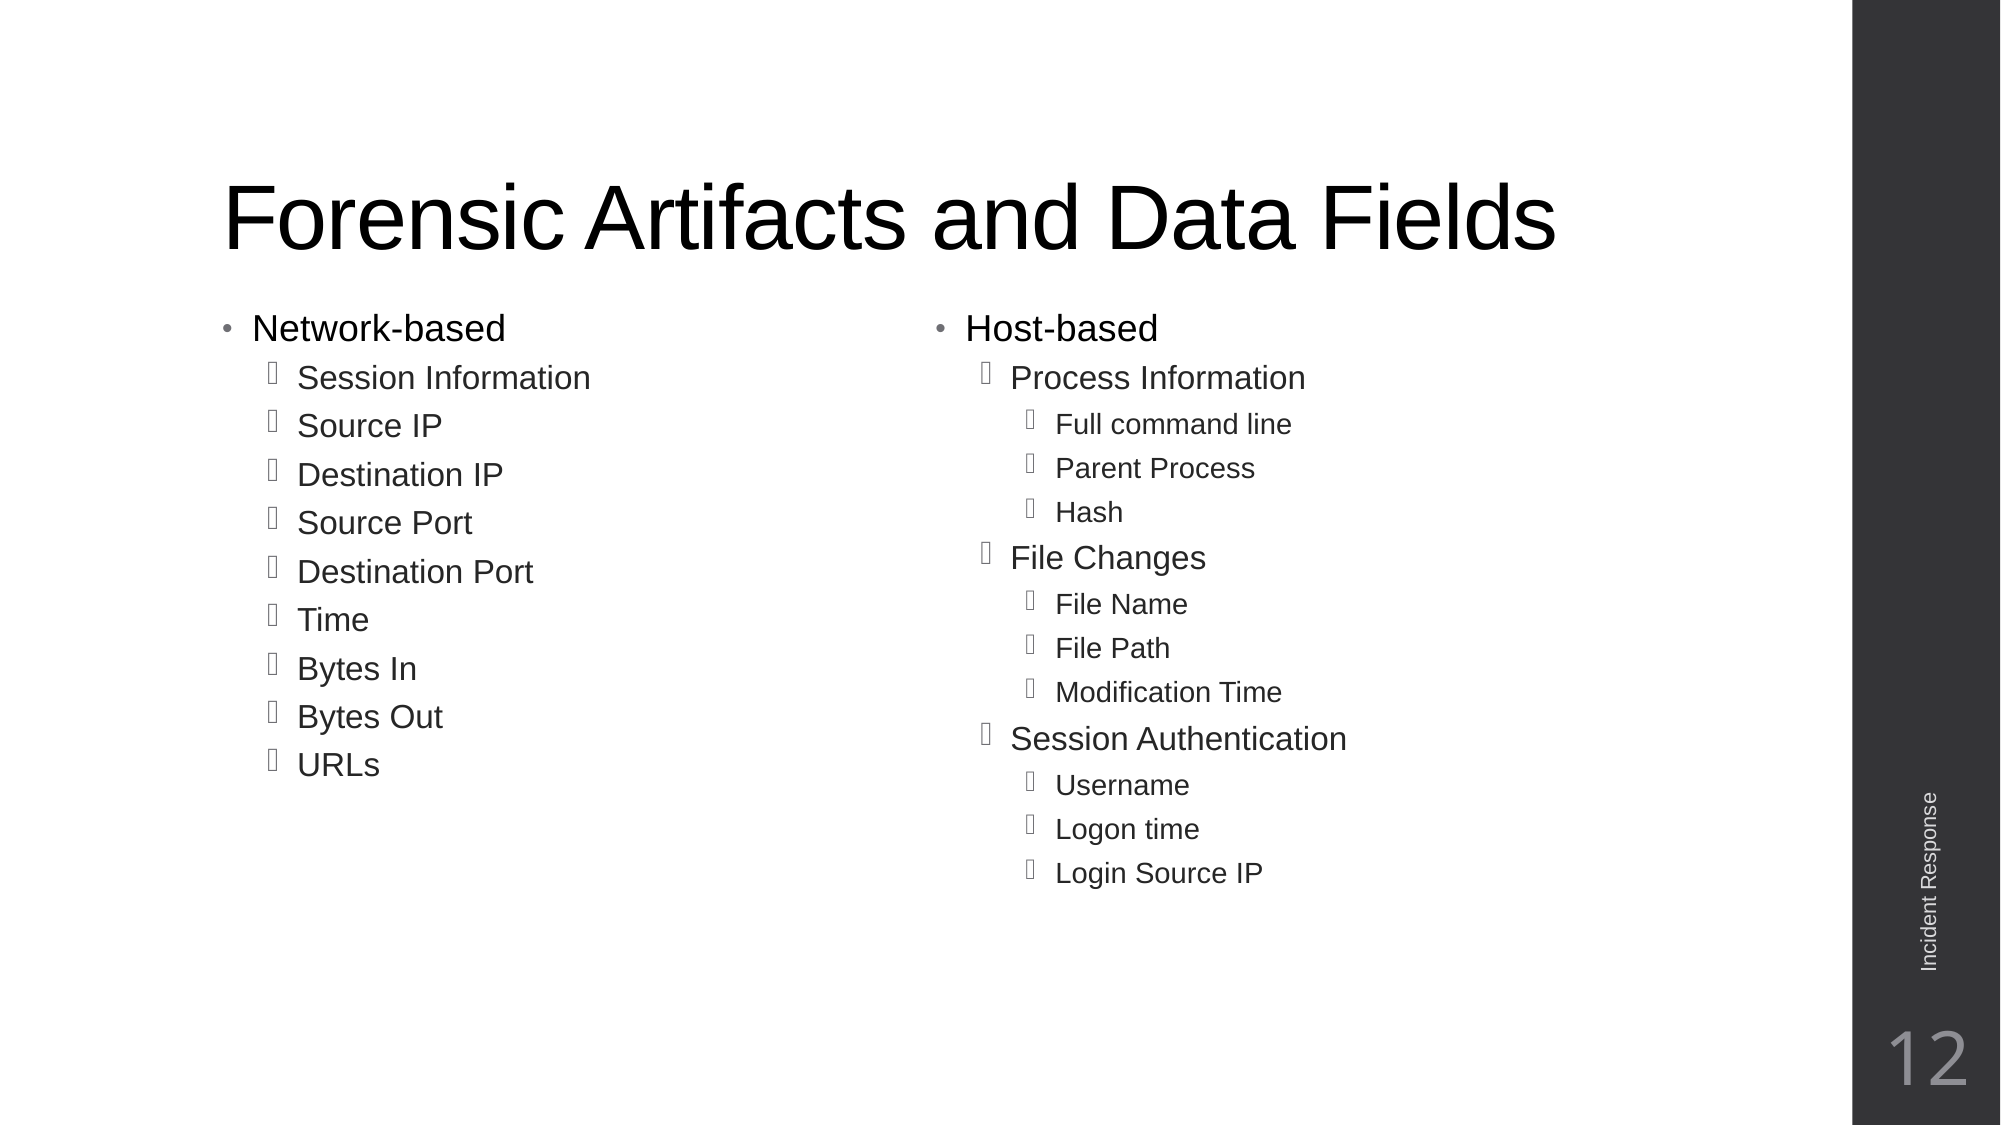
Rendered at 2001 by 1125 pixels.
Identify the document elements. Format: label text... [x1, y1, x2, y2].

text_box Host-based Process Information Full command line Parent Process Hash File Changes File Name File Path Modification Time Session Authentication Username Logon time Login Source IP [920, 299, 1634, 1014]
title Forensic Artifacts and Data Fields [206, 60, 1797, 278]
list Network-based Session Information Source IP Destination IP Source Port Destination Port Time Bytes In Bytes Out URLs [206, 299, 920, 1014]
slide_number 12 [1852, 1012, 2000, 1110]
footer Incident Response [1897, 400, 1958, 988]
